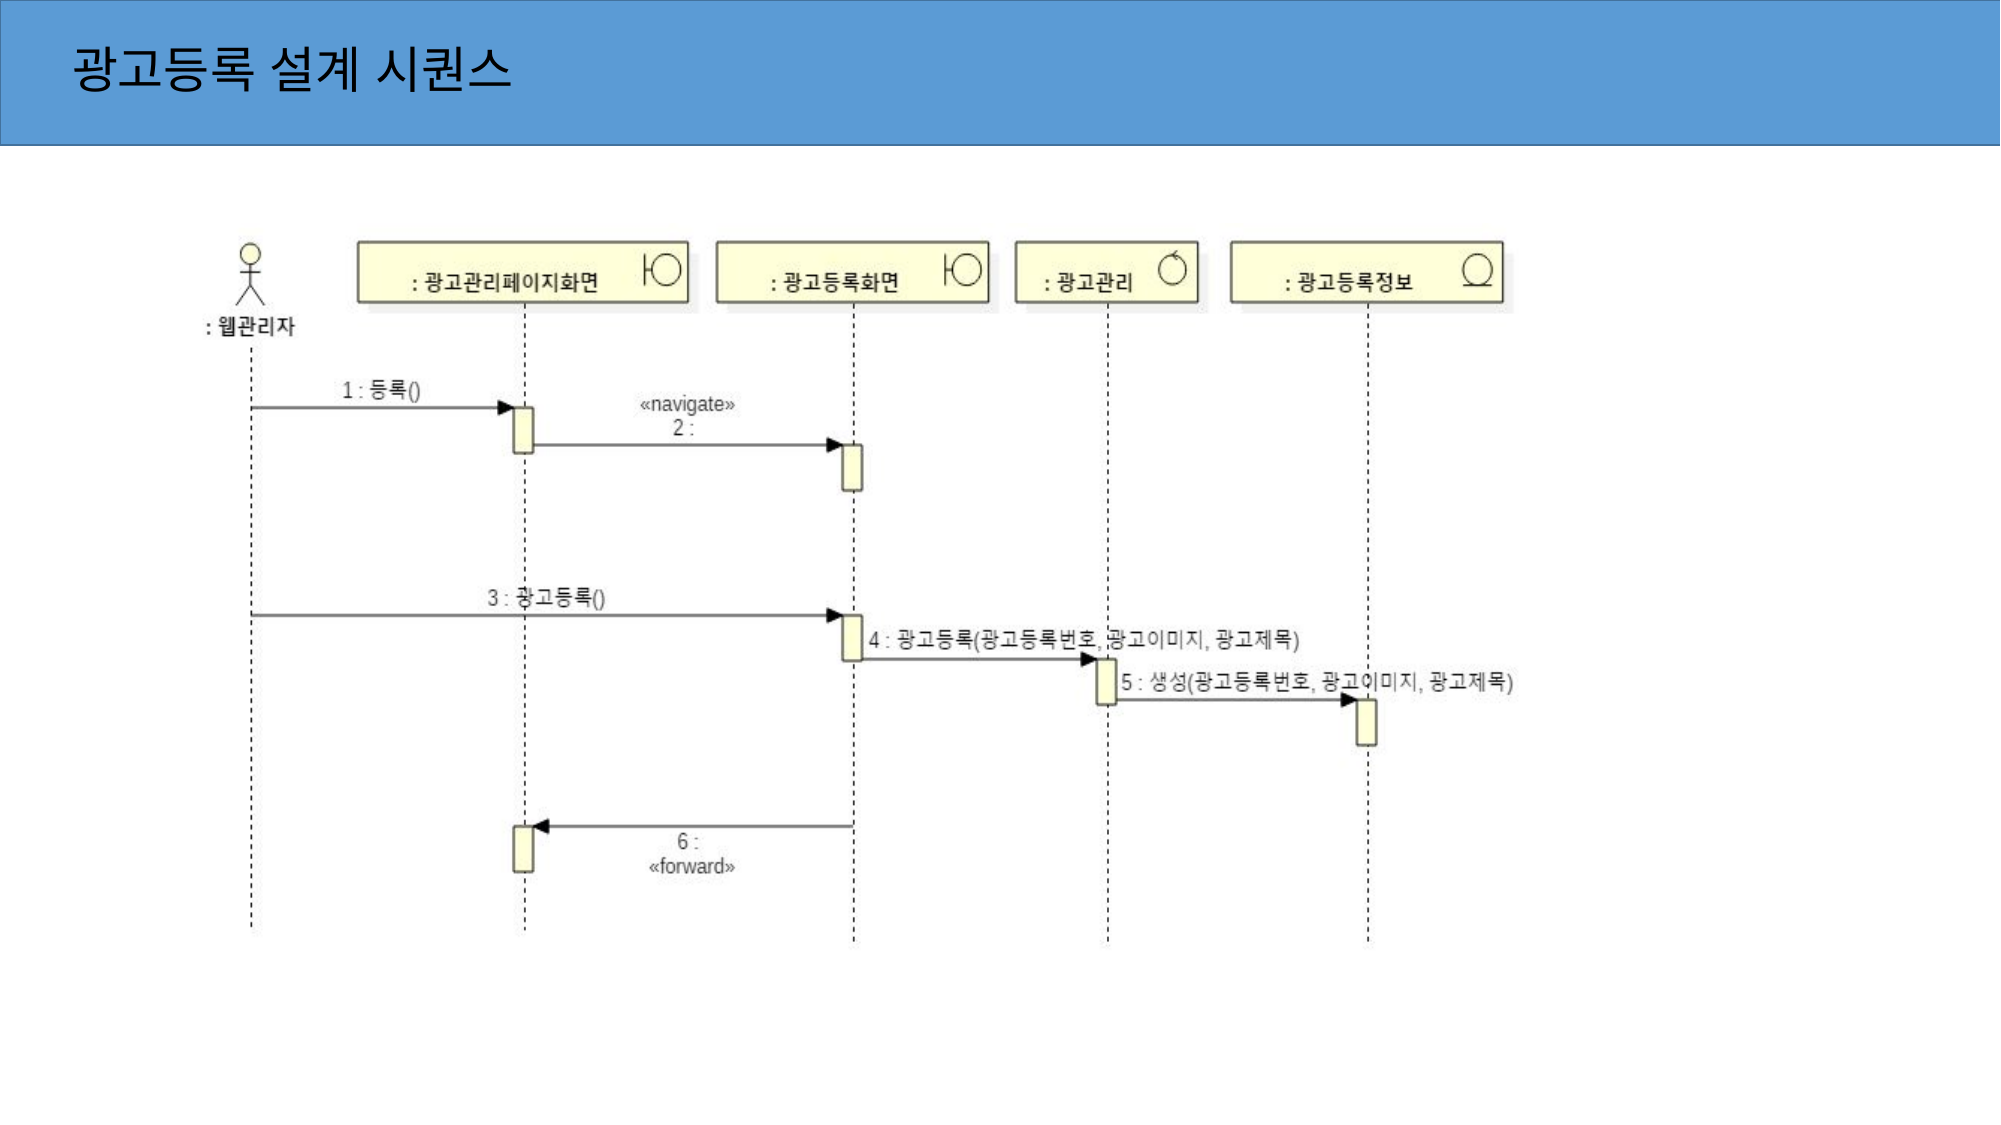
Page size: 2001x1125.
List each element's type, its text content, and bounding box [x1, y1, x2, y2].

picture [191, 223, 1556, 963]
text_box [0, 0, 2000, 146]
title 광고등록 설계 시퀀스 [31, 29, 1556, 116]
